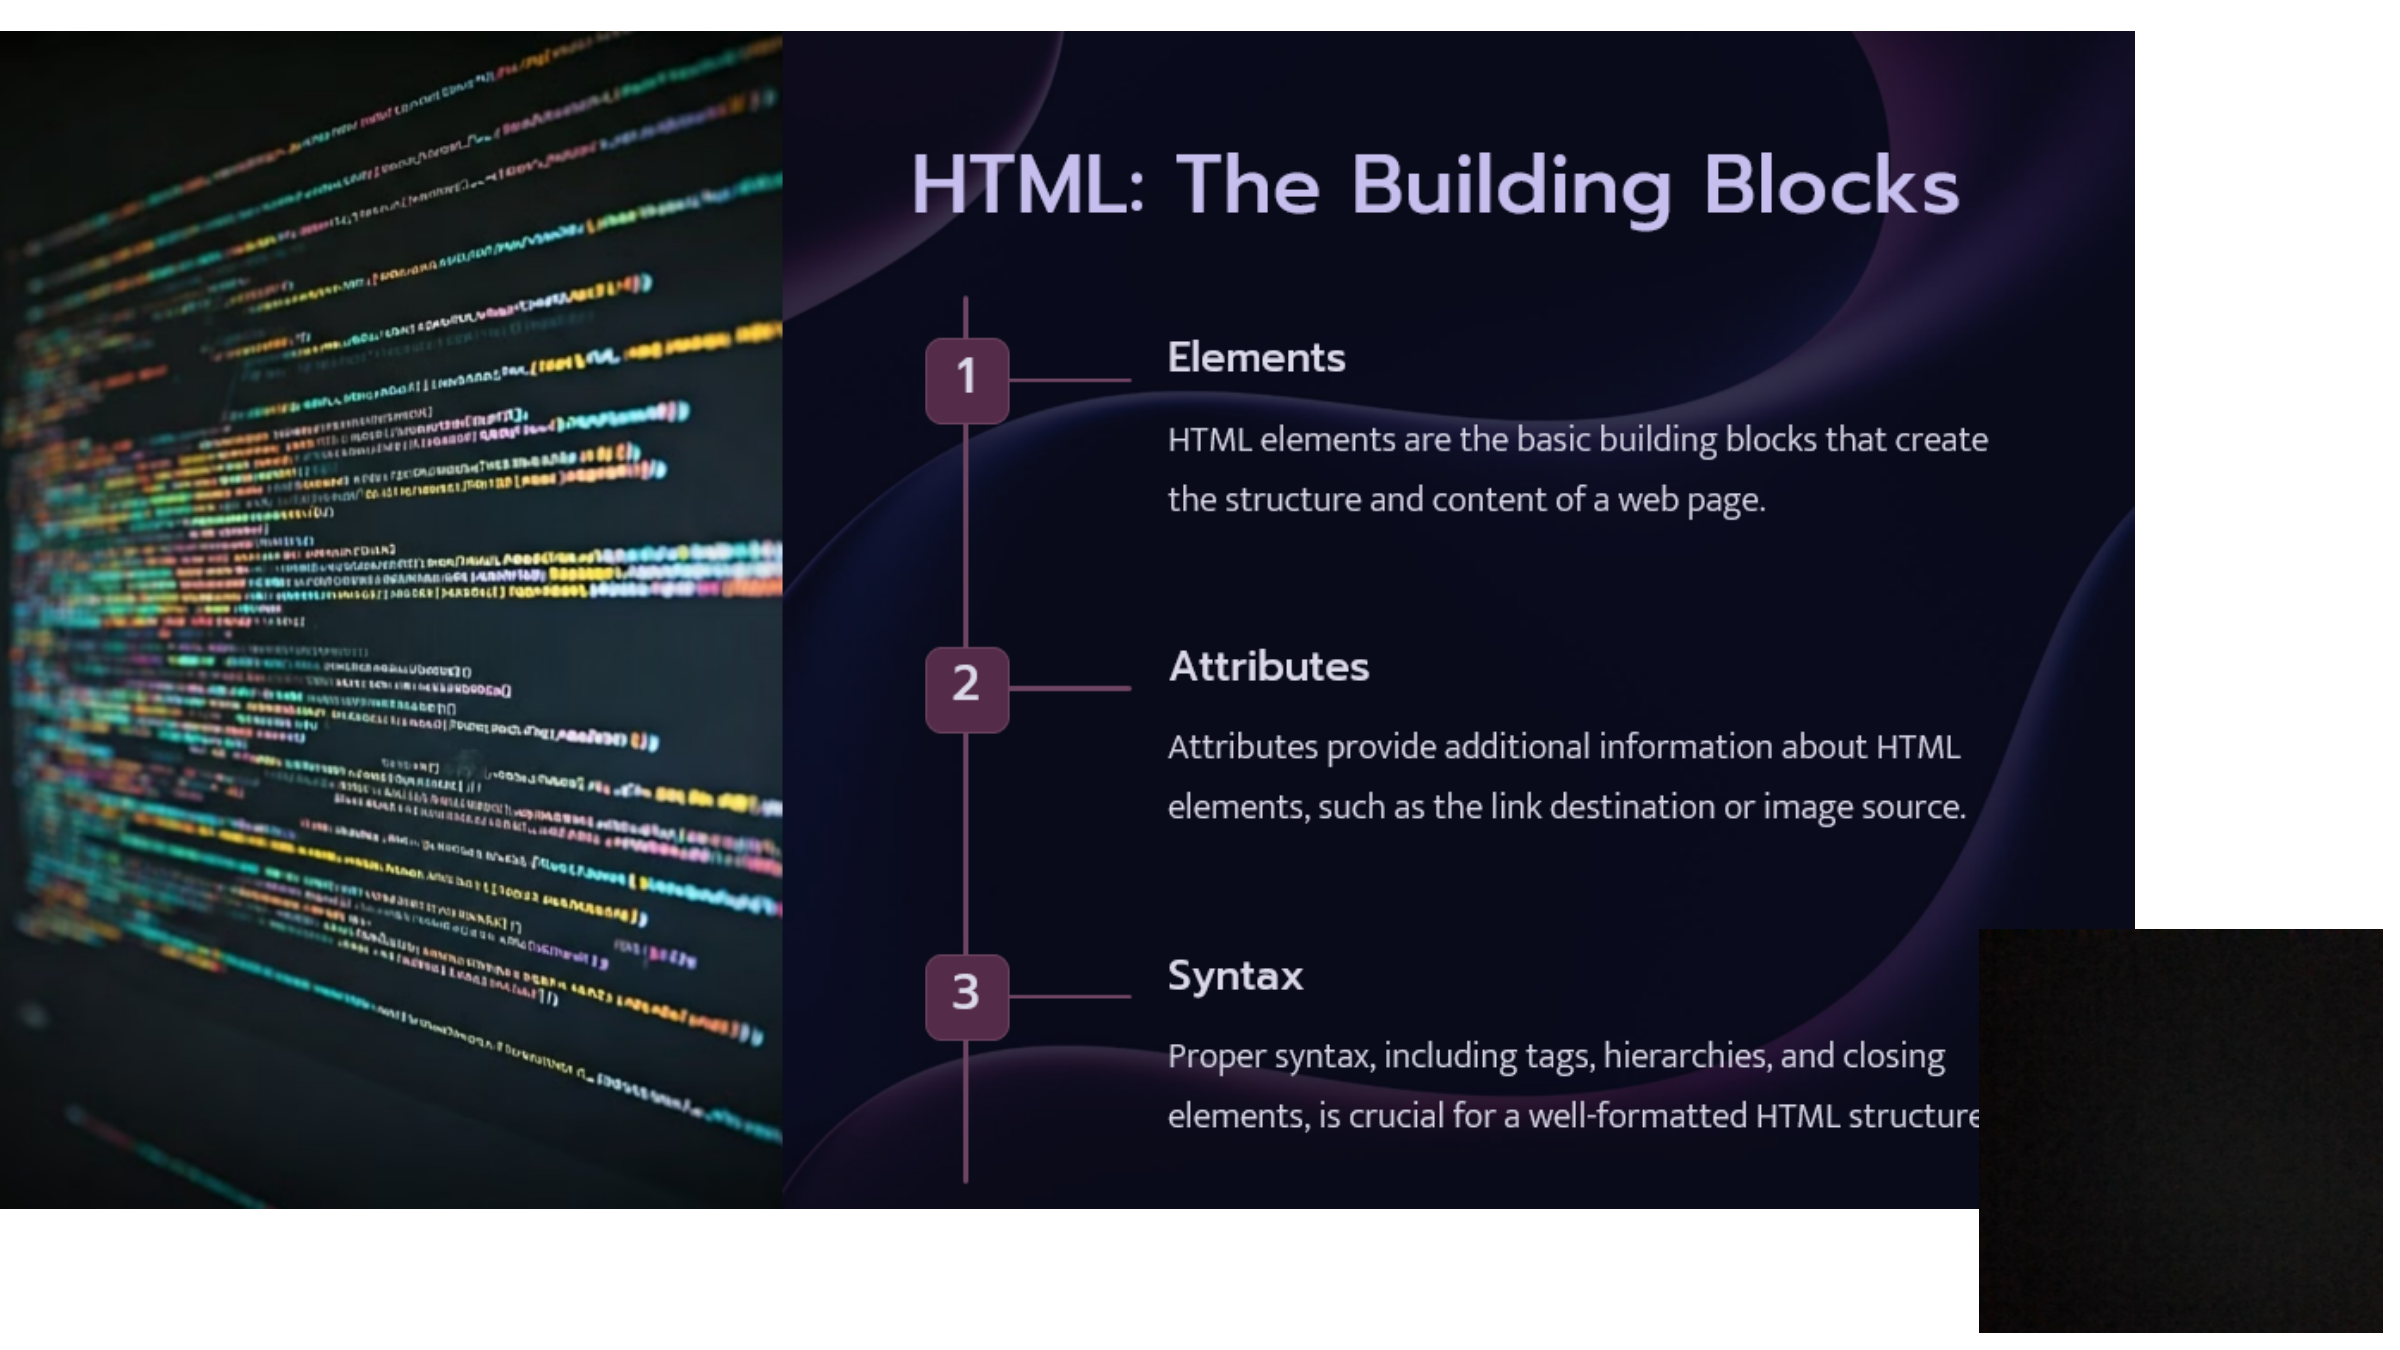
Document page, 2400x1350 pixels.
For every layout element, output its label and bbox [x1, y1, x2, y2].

text_box [1978, 928, 2384, 1334]
picture [0, 31, 2135, 1209]
